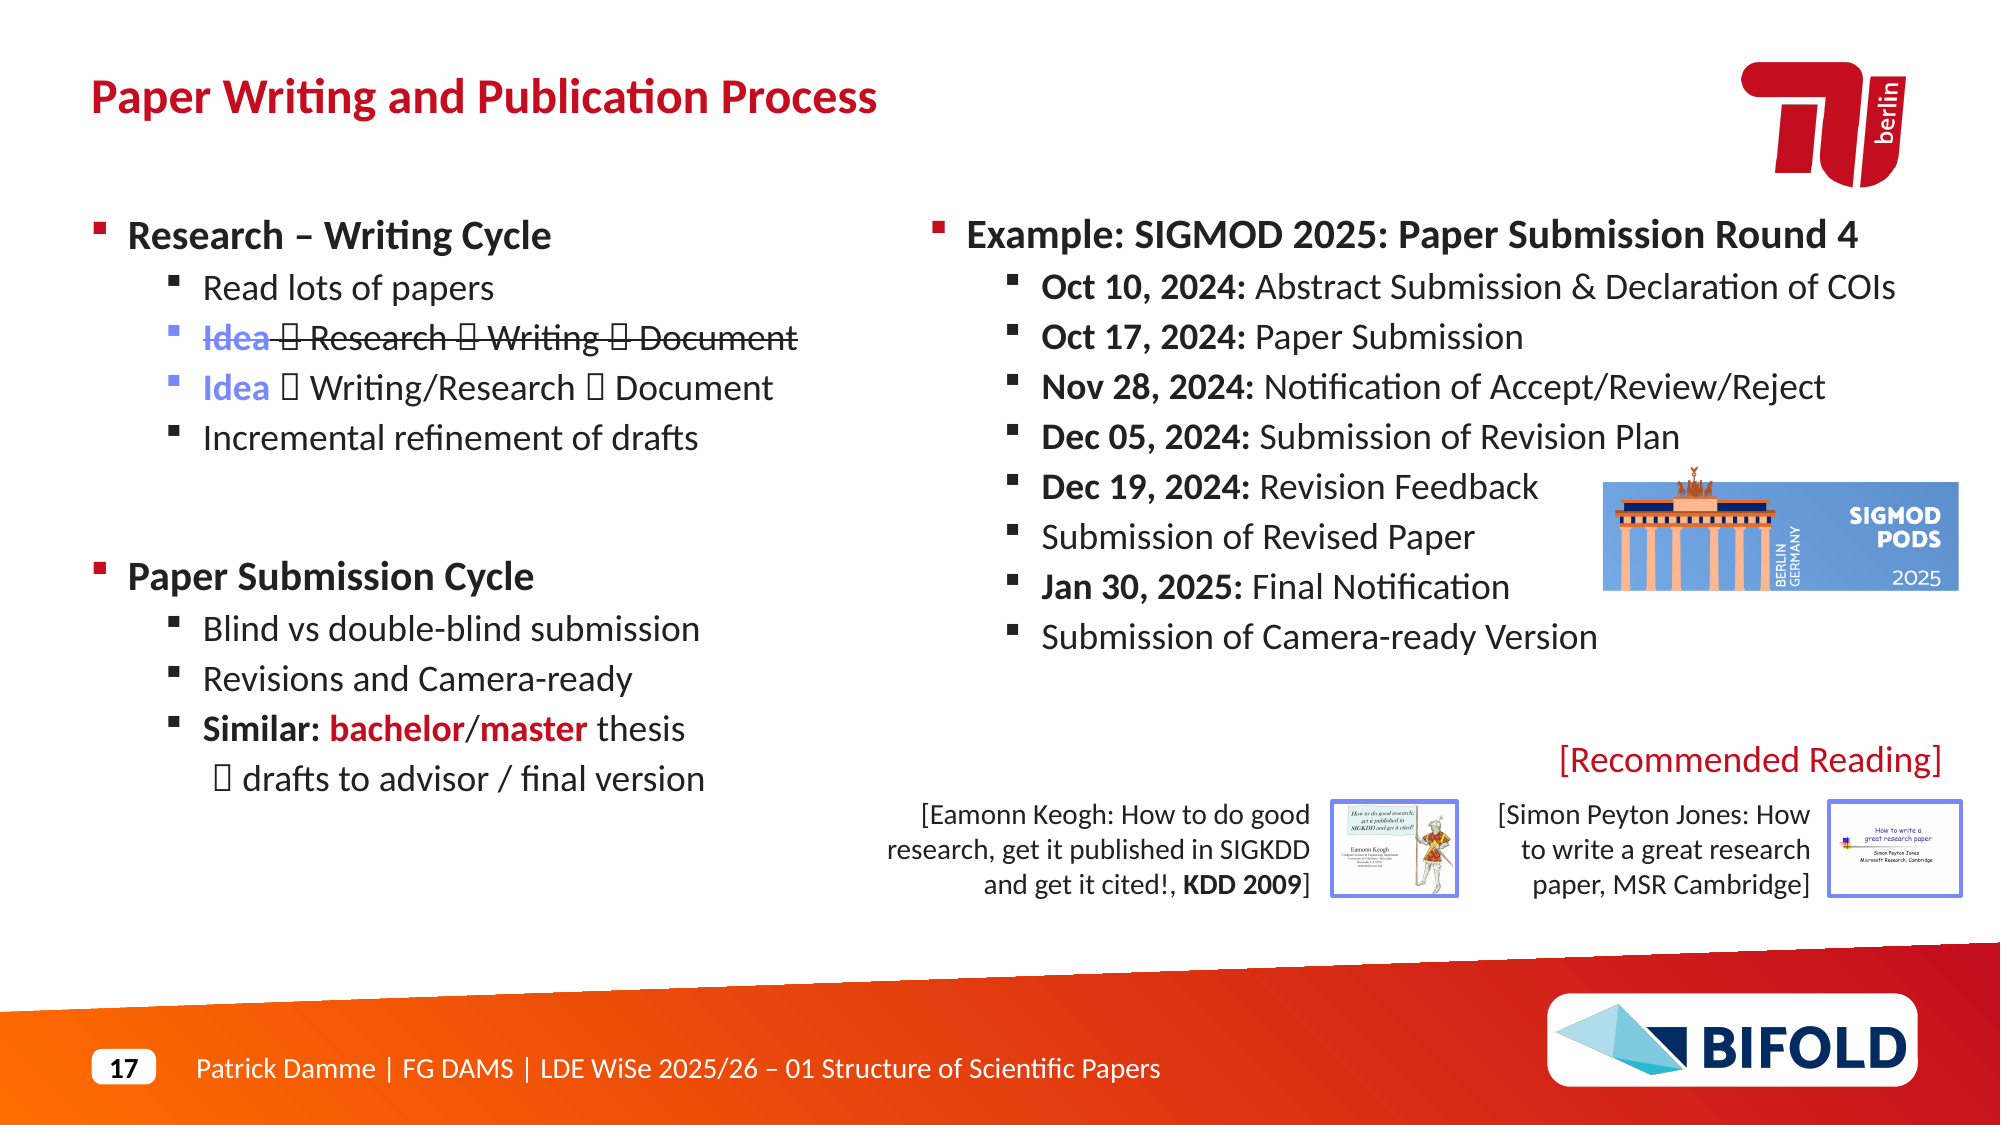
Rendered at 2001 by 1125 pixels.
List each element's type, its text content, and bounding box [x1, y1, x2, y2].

picture [1741, 62, 1906, 188]
text_box [Simon Peyton Jones: How to write a great research paper, MSR Cambridge] [1483, 787, 1811, 908]
text_box [Recommended Reading] [1543, 727, 1959, 788]
list Paper Writing and Publication Process [91, 65, 1455, 183]
list Research – Writing Cycle Read lots of papers Idea  Research  Writing  Document Idea  Writing/Research  Document Incremental refinement of drafts Paper Submission Cycle Blind vs double-blind submission Revisions and Camera-ready Similar: bachelor/master thesis  drafts to advisor / final version [90, 208, 1000, 948]
list Example: SIGMOD 2025: Paper Submission Round 4 Oct 10, 2024: Abstract Submission & Declaration of COIs Oct 17, 2024: Paper Submission Nov 28, 2024: Notification of Accept/Review/Reject Dec 05, 2024: Submission of Revision Plan Dec 19, 2024: Revision Feedback Submission of Revised Paper Jan 30, 2025: Final Notification Submission of Camera-ready Version [929, 207, 1913, 569]
picture [1334, 803, 1455, 894]
text_box [Eamonn Keogh: How to do good research, get it published in SIGKDD and get it cited!, KDD 2009] [883, 787, 1311, 908]
picture [1830, 803, 1959, 894]
picture [1602, 463, 1959, 597]
picture [1556, 1004, 1906, 1075]
